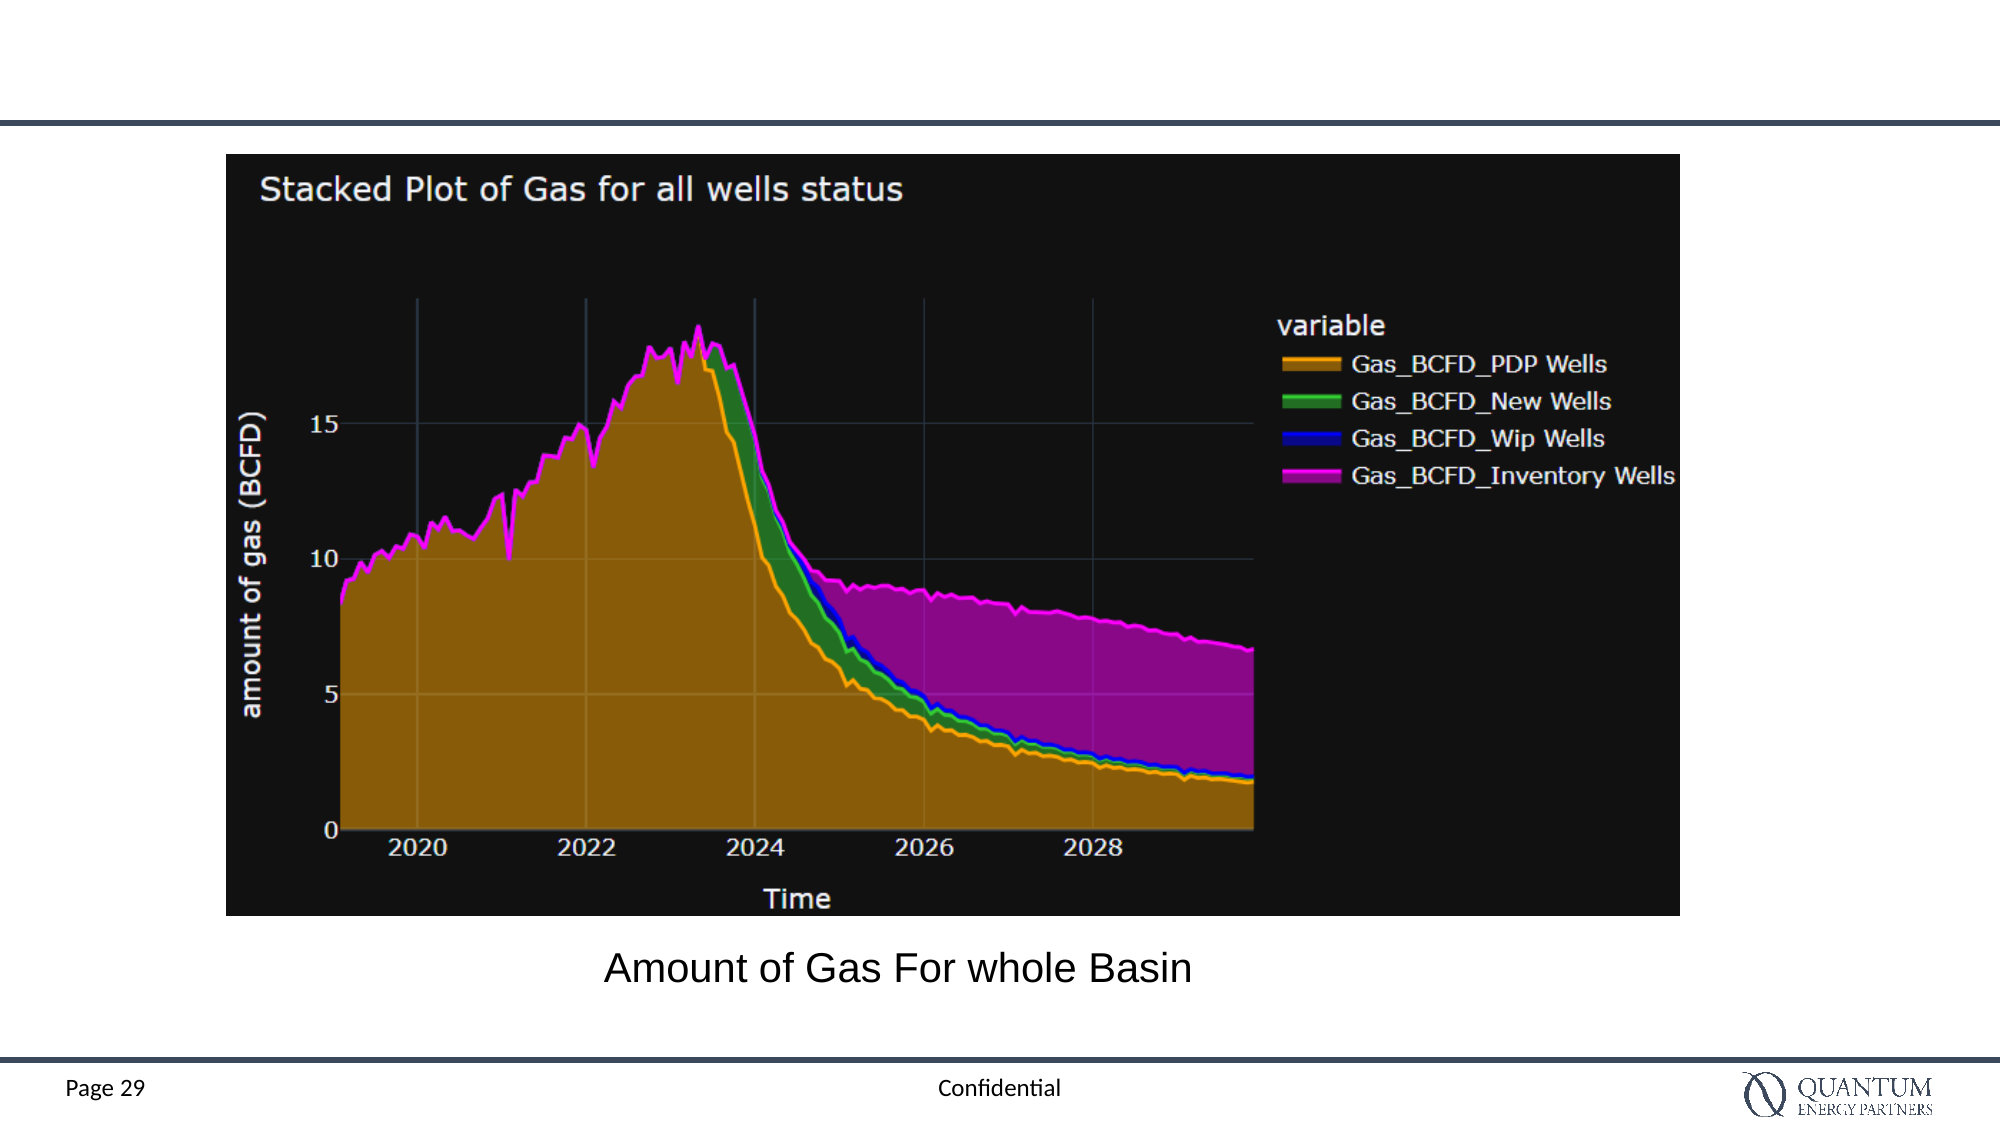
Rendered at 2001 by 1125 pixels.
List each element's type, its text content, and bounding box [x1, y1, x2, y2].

picture [226, 154, 1680, 916]
text_box Amount of Gas For whole Basin [588, 933, 1208, 999]
picture [1741, 1072, 1932, 1117]
